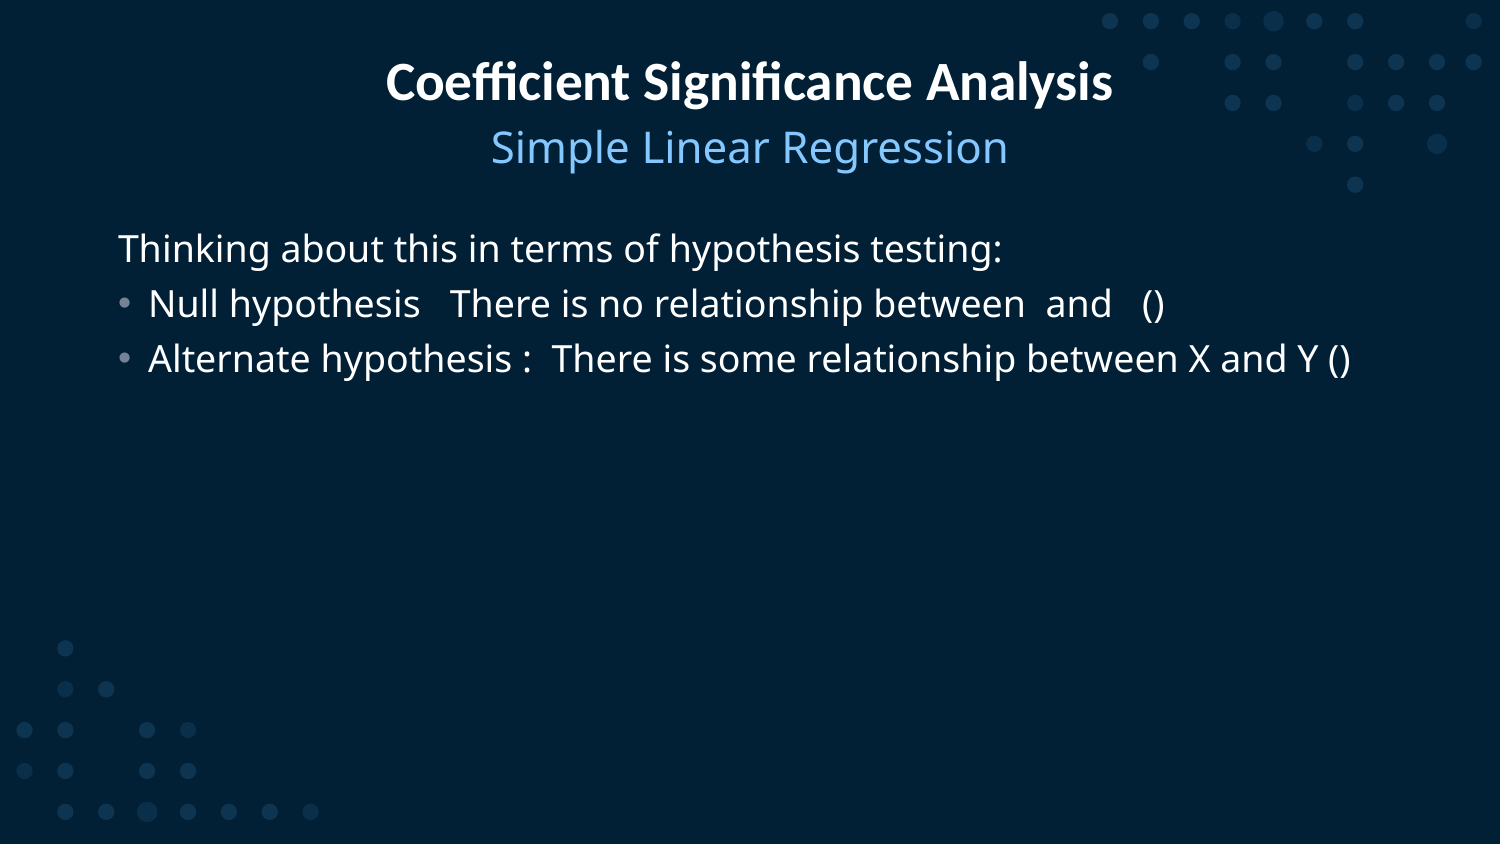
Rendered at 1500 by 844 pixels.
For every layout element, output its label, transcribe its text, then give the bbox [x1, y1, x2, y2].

list Simple Linear Regression [103, 120, 1397, 196]
title Coefficient Significance Analysis [103, 44, 1397, 120]
